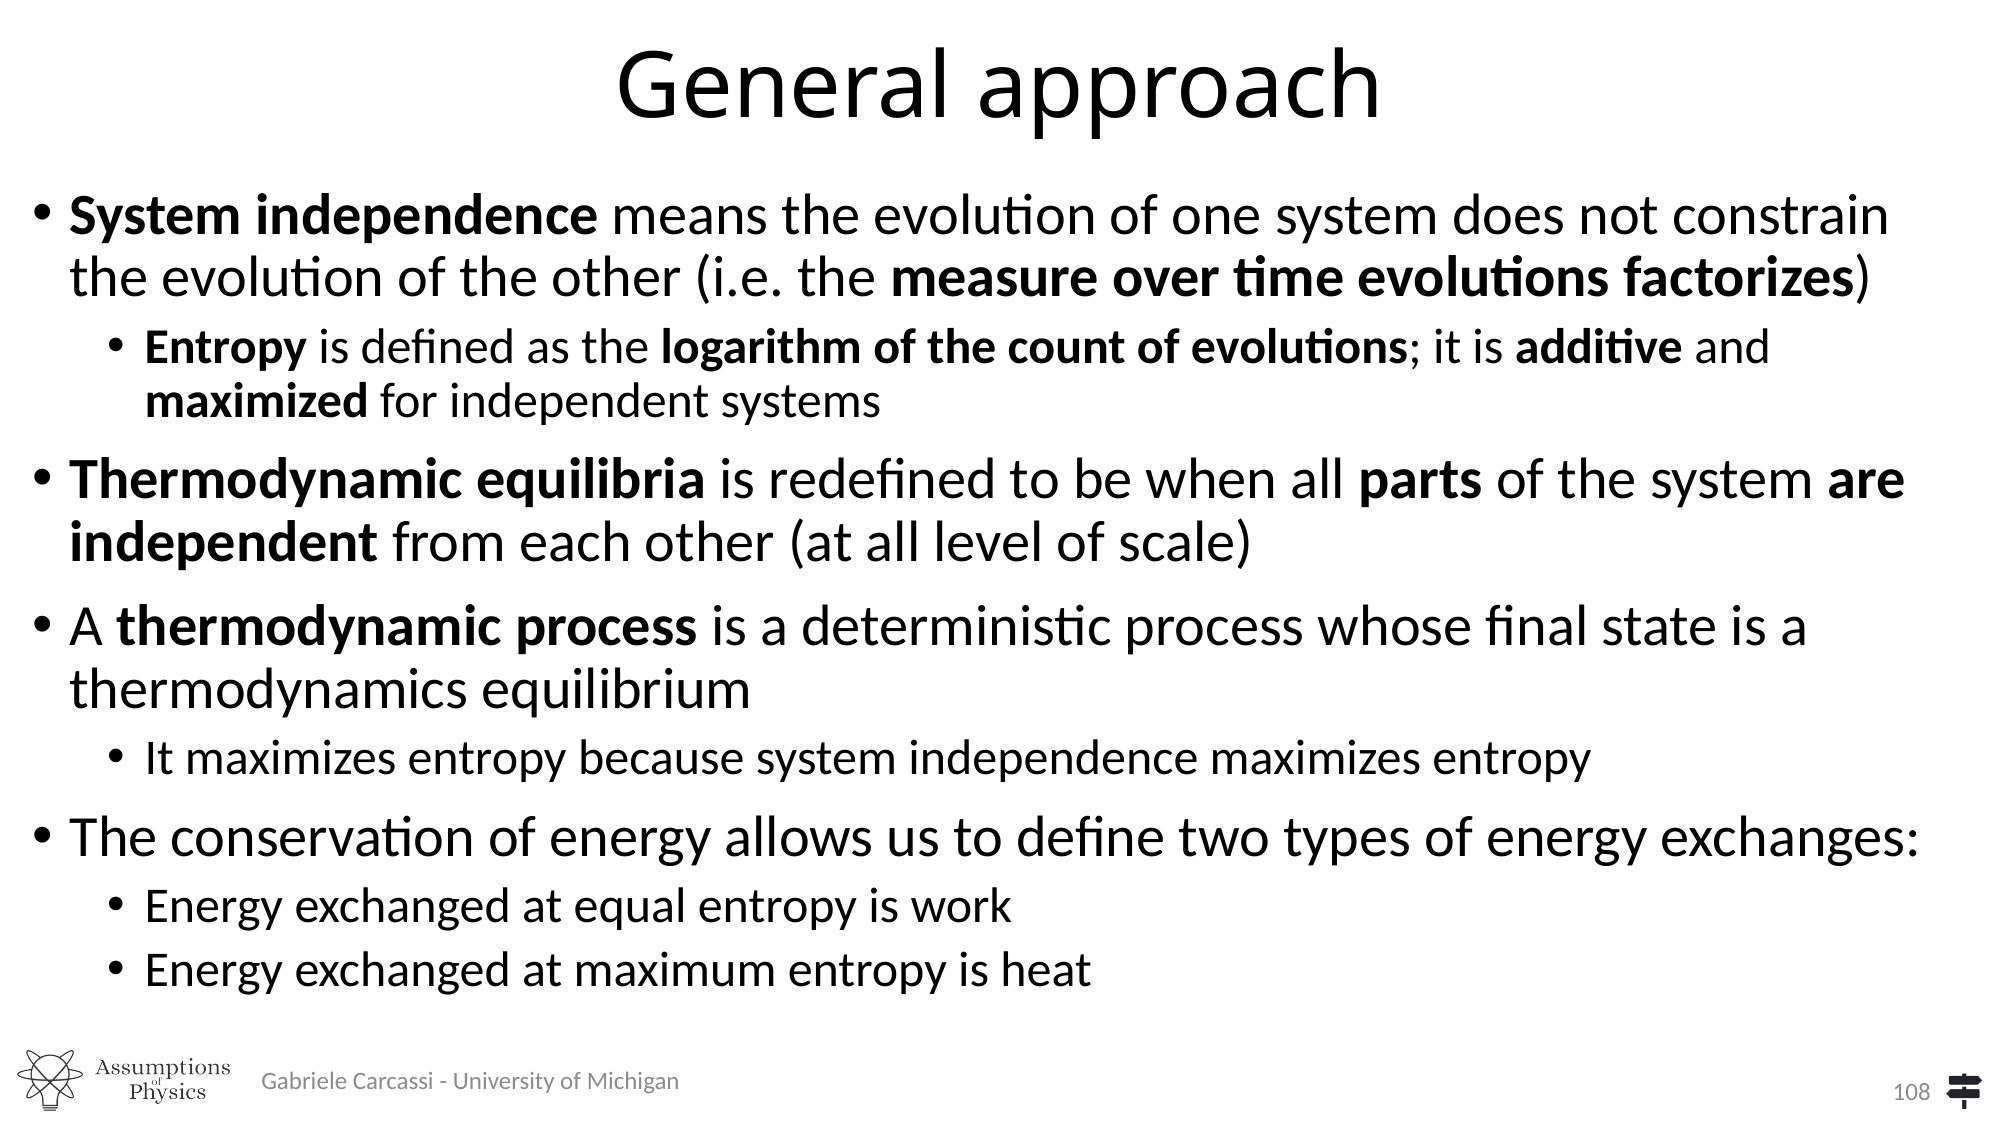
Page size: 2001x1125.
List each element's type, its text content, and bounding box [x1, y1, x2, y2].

footer Gabriele Carcassi - University of Michigan [246, 1049, 1226, 1110]
list System independence means the evolution of one system does not constrain the evolution of the other (i.e. the measure over time evolutions factorizes) Entropy is defined as the logarithm of the count of evolutions; it is additive and maximized for independent systems Thermodynamic equilibria is redefined to be when all parts of the system are independent from each other (at all level of scale) A thermodynamic process is a deterministic process whose final state is a thermodynamics equilibrium It maximizes entropy because system independence maximizes entropy The conservation of energy allows us to define two types of energy exchanges: Energy exchanged at equal entropy is work Energy exchanged at maximum entropy is heat [17, 176, 1983, 1031]
picture [17, 1050, 83, 1111]
slide_number 108 [1854, 1072, 1946, 1110]
picture [1946, 1072, 1983, 1110]
picture [95, 1058, 230, 1104]
title General approach [17, 13, 1983, 162]
